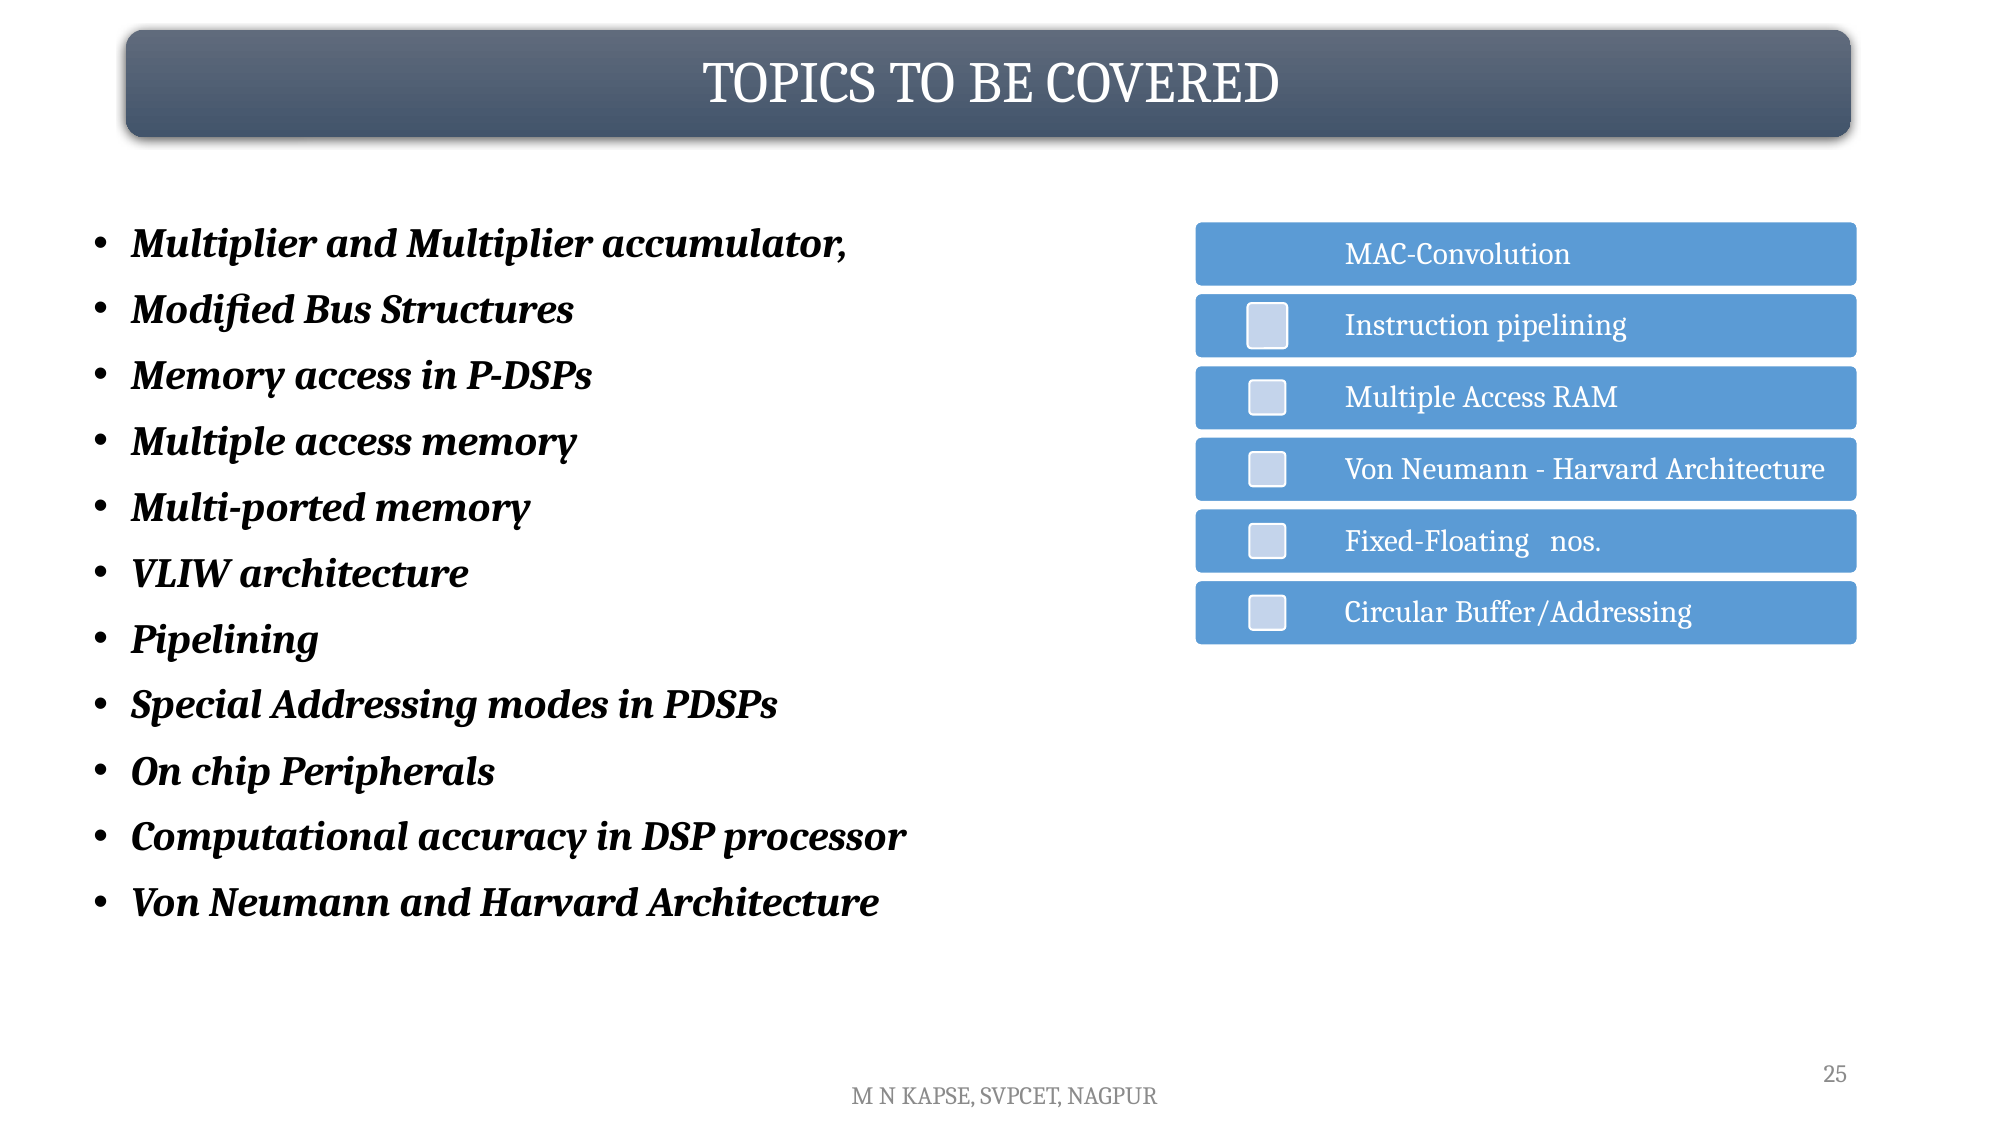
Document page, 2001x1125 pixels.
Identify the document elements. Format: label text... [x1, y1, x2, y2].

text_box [126, 27, 1852, 139]
footer M N KAPSE, SVPCET, NAGPUR [667, 1065, 1343, 1125]
list Multiplier and Multiplier accumulator, Modified Bus Structures Memory access in P-DSPs Multiple access memory Multi-ported memory VLIW architecture Pipelining Special Addressing modes in PDSPs On chip Peripherals Computational accuracy in DSP processor Von Neumann and Harvard Architecture [78, 214, 1804, 1051]
slide_number 25 [1412, 1042, 1863, 1103]
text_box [1194, 221, 1858, 646]
